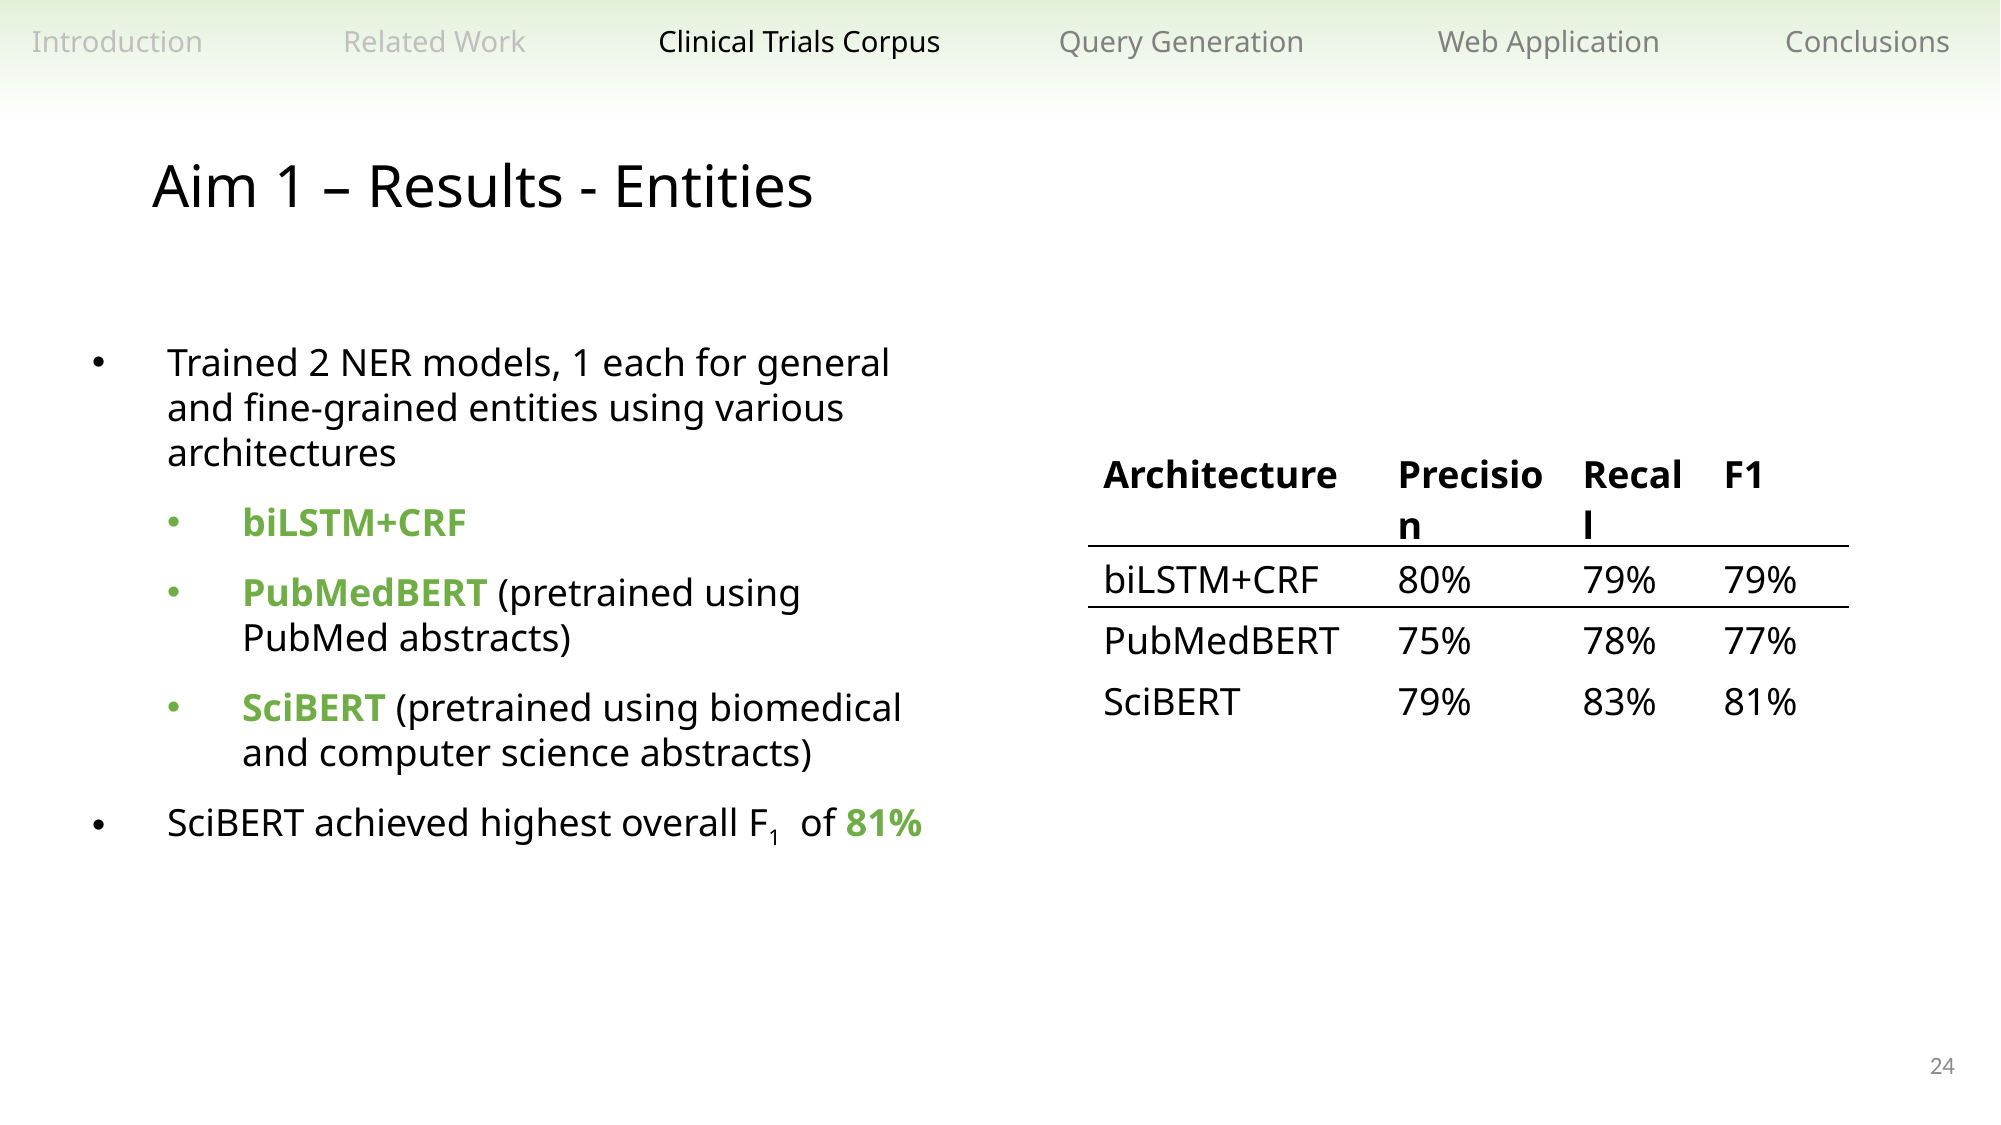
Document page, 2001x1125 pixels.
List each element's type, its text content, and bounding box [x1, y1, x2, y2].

table_cell 75% [1383, 608, 1568, 668]
table_cell PubMedBERT [1088, 608, 1383, 668]
text_box Aim 1 – Results - Entities [137, 141, 944, 227]
table_cell biLSTM+CRF [1088, 547, 1383, 606]
table_cell 83% [1568, 668, 1709, 729]
table_header Precision [1383, 441, 1568, 545]
table_header F1 [1709, 441, 1849, 545]
table_cell 79% [1709, 547, 1849, 606]
slide_number 24 [1520, 1035, 1971, 1096]
table_cell 79% [1568, 547, 1709, 606]
table_header Architecture [1088, 441, 1383, 545]
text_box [24, 15, 1963, 67]
table_cell 78% [1568, 608, 1709, 668]
table_cell 77% [1709, 608, 1849, 668]
table_cell SciBERT [1088, 668, 1383, 729]
table_header Recall [1568, 441, 1709, 545]
table_cell 80% [1383, 547, 1568, 606]
table_cell 79% [1383, 668, 1568, 729]
table_cell 81% [1709, 668, 1849, 729]
text_box Trained 2 NER models, 1 each for general and fine-grained entities using various architectures biLSTM+CRF PubMedBERT (pretrained using PubMed abstracts) SciBERT (pretrained using biomedical and computer science abstracts) SciBERT achieved highest overall F1 of 81% [77, 331, 964, 858]
